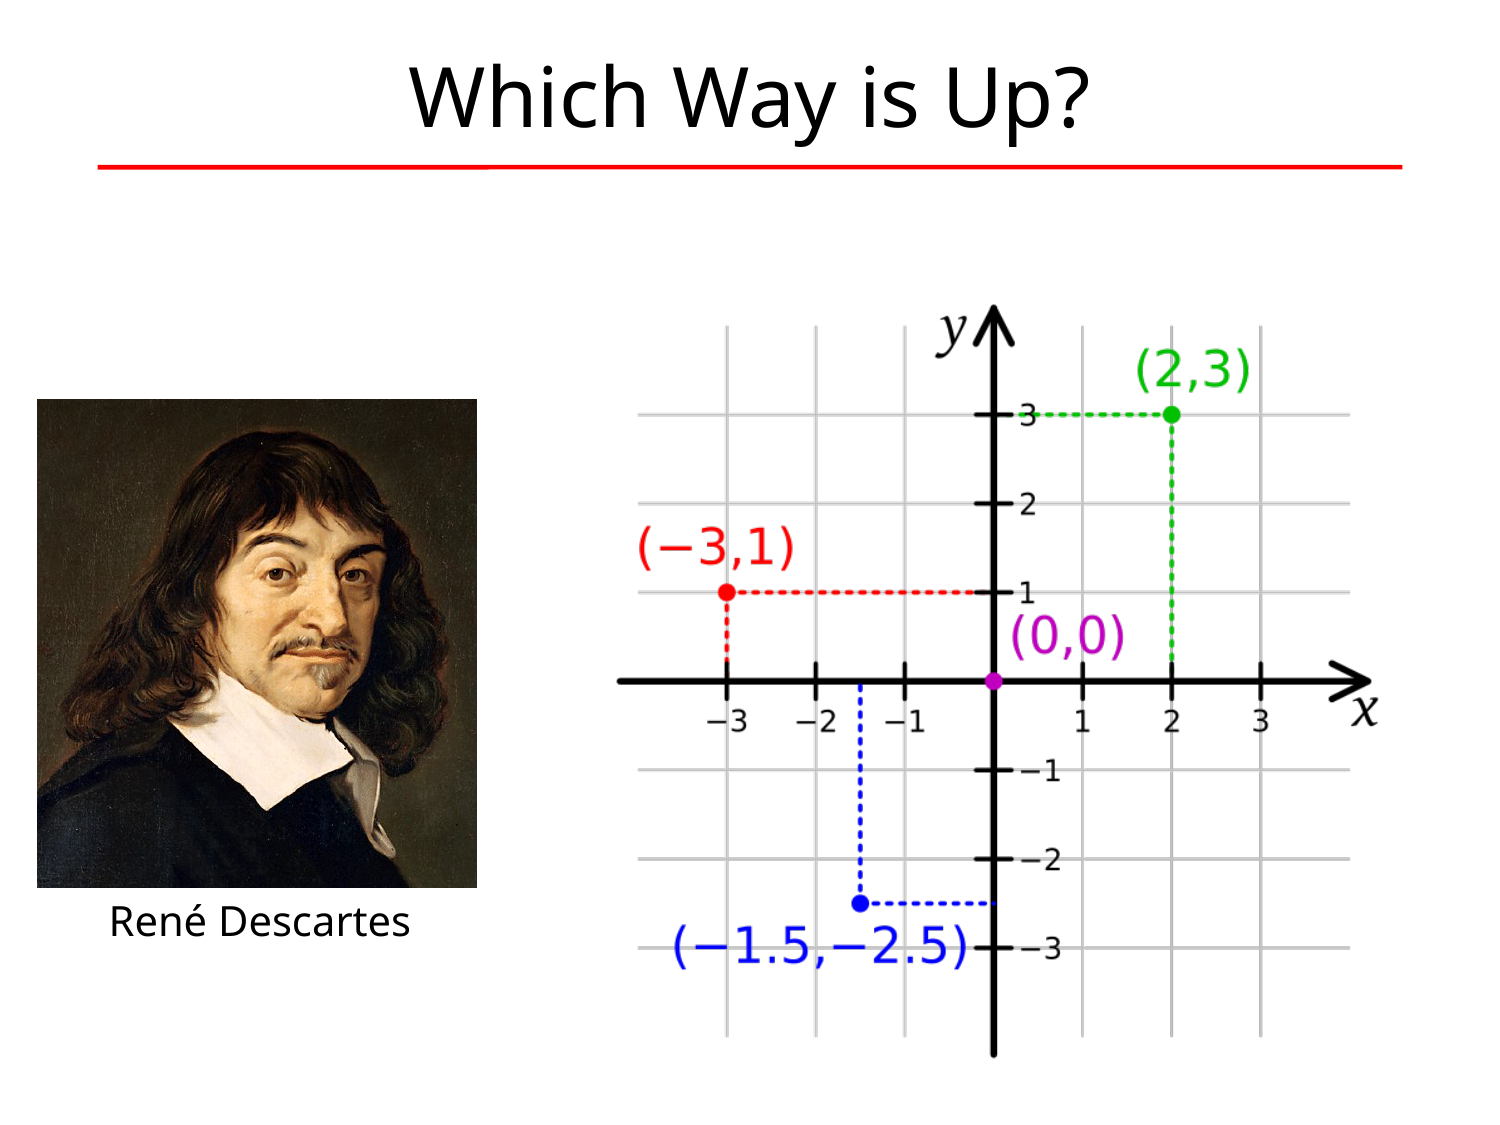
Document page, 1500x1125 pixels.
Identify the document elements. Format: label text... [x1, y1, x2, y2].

text_box René Descartes [93, 897, 427, 953]
title Which Way is Up? [74, 0, 1426, 188]
picture [37, 399, 478, 888]
picture [549, 237, 1438, 1125]
